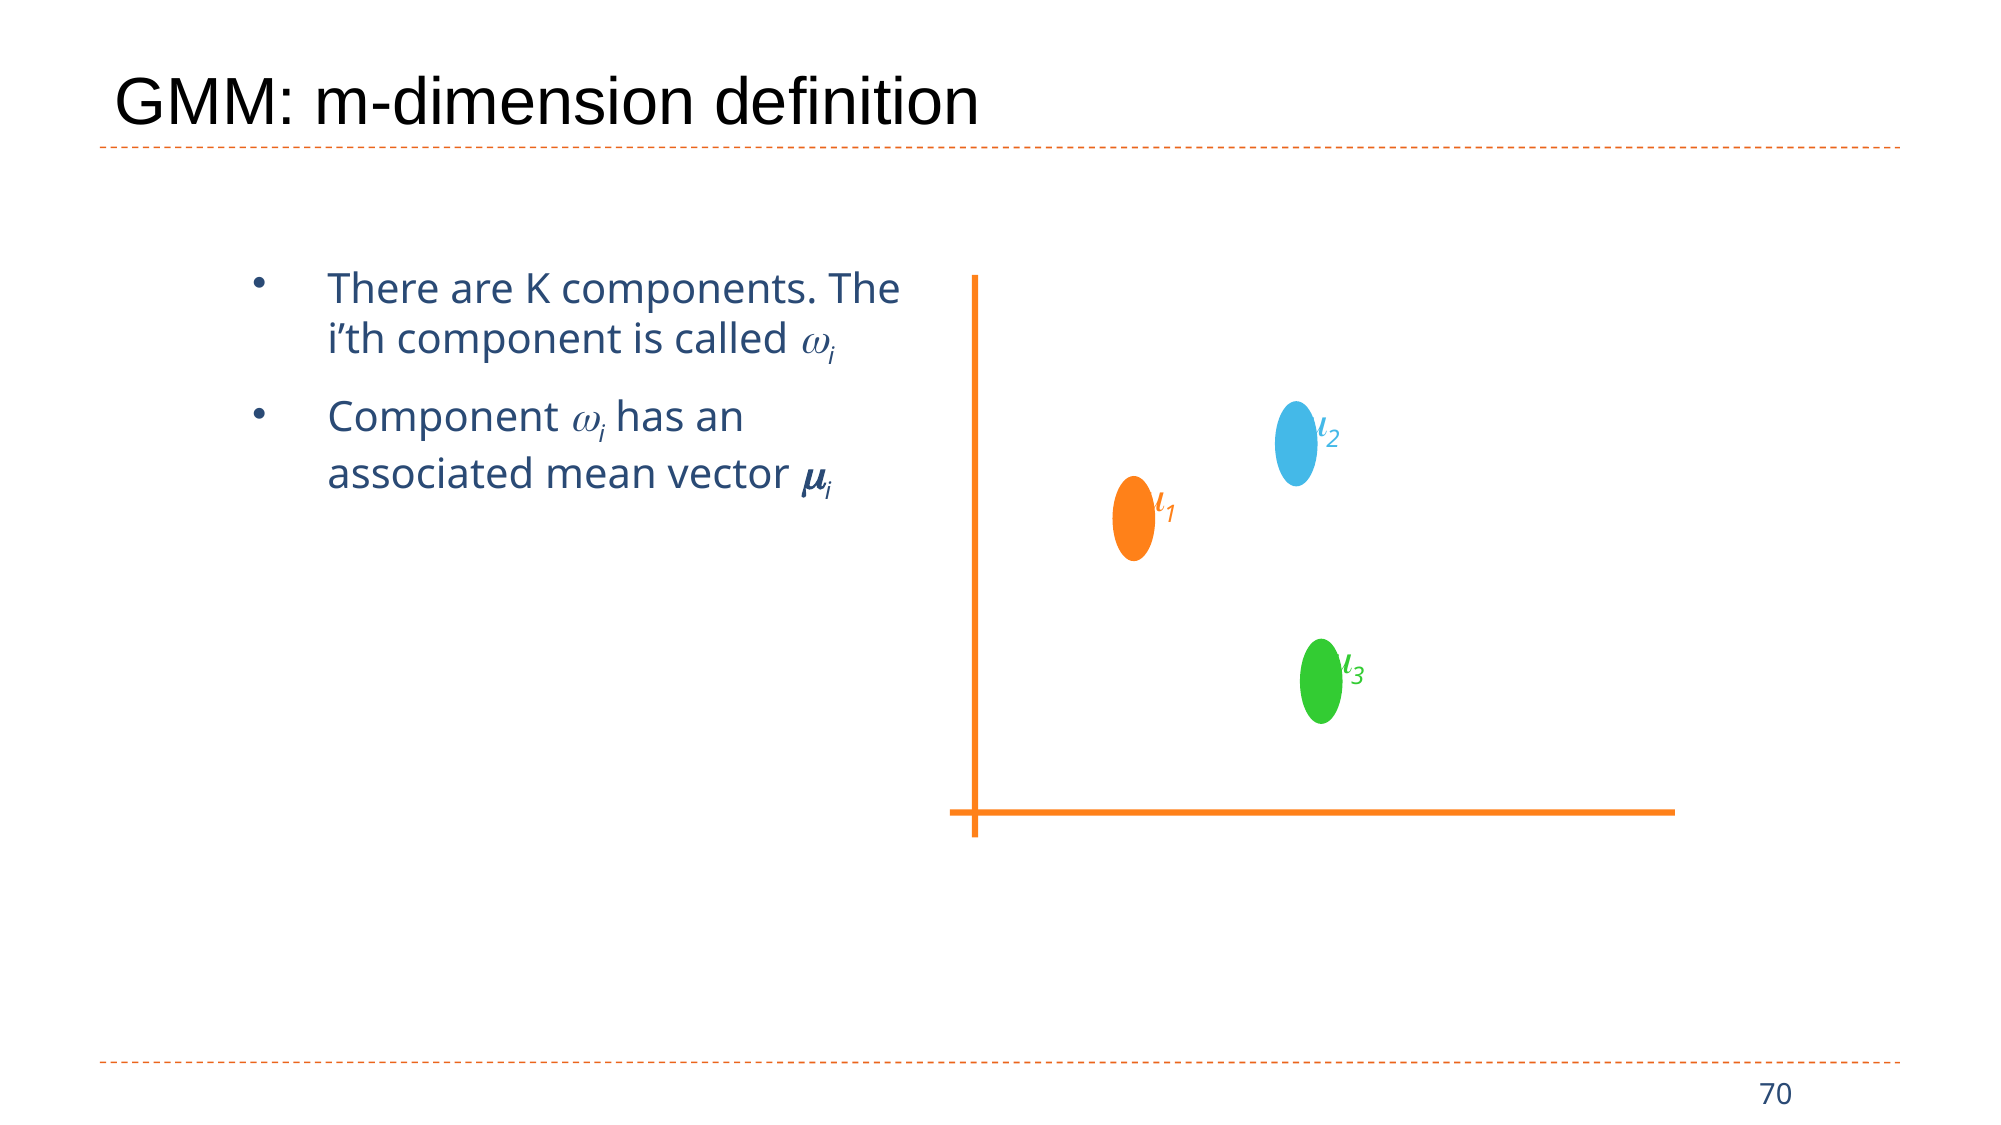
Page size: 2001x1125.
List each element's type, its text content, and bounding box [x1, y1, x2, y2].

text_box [1112, 462, 1201, 562]
title GMM: m-dimension definition [99, 24, 1900, 146]
text_box There are K components. The i’th component is called wi Component wi has an associated mean vector mi [237, 254, 938, 512]
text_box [949, 274, 1676, 838]
